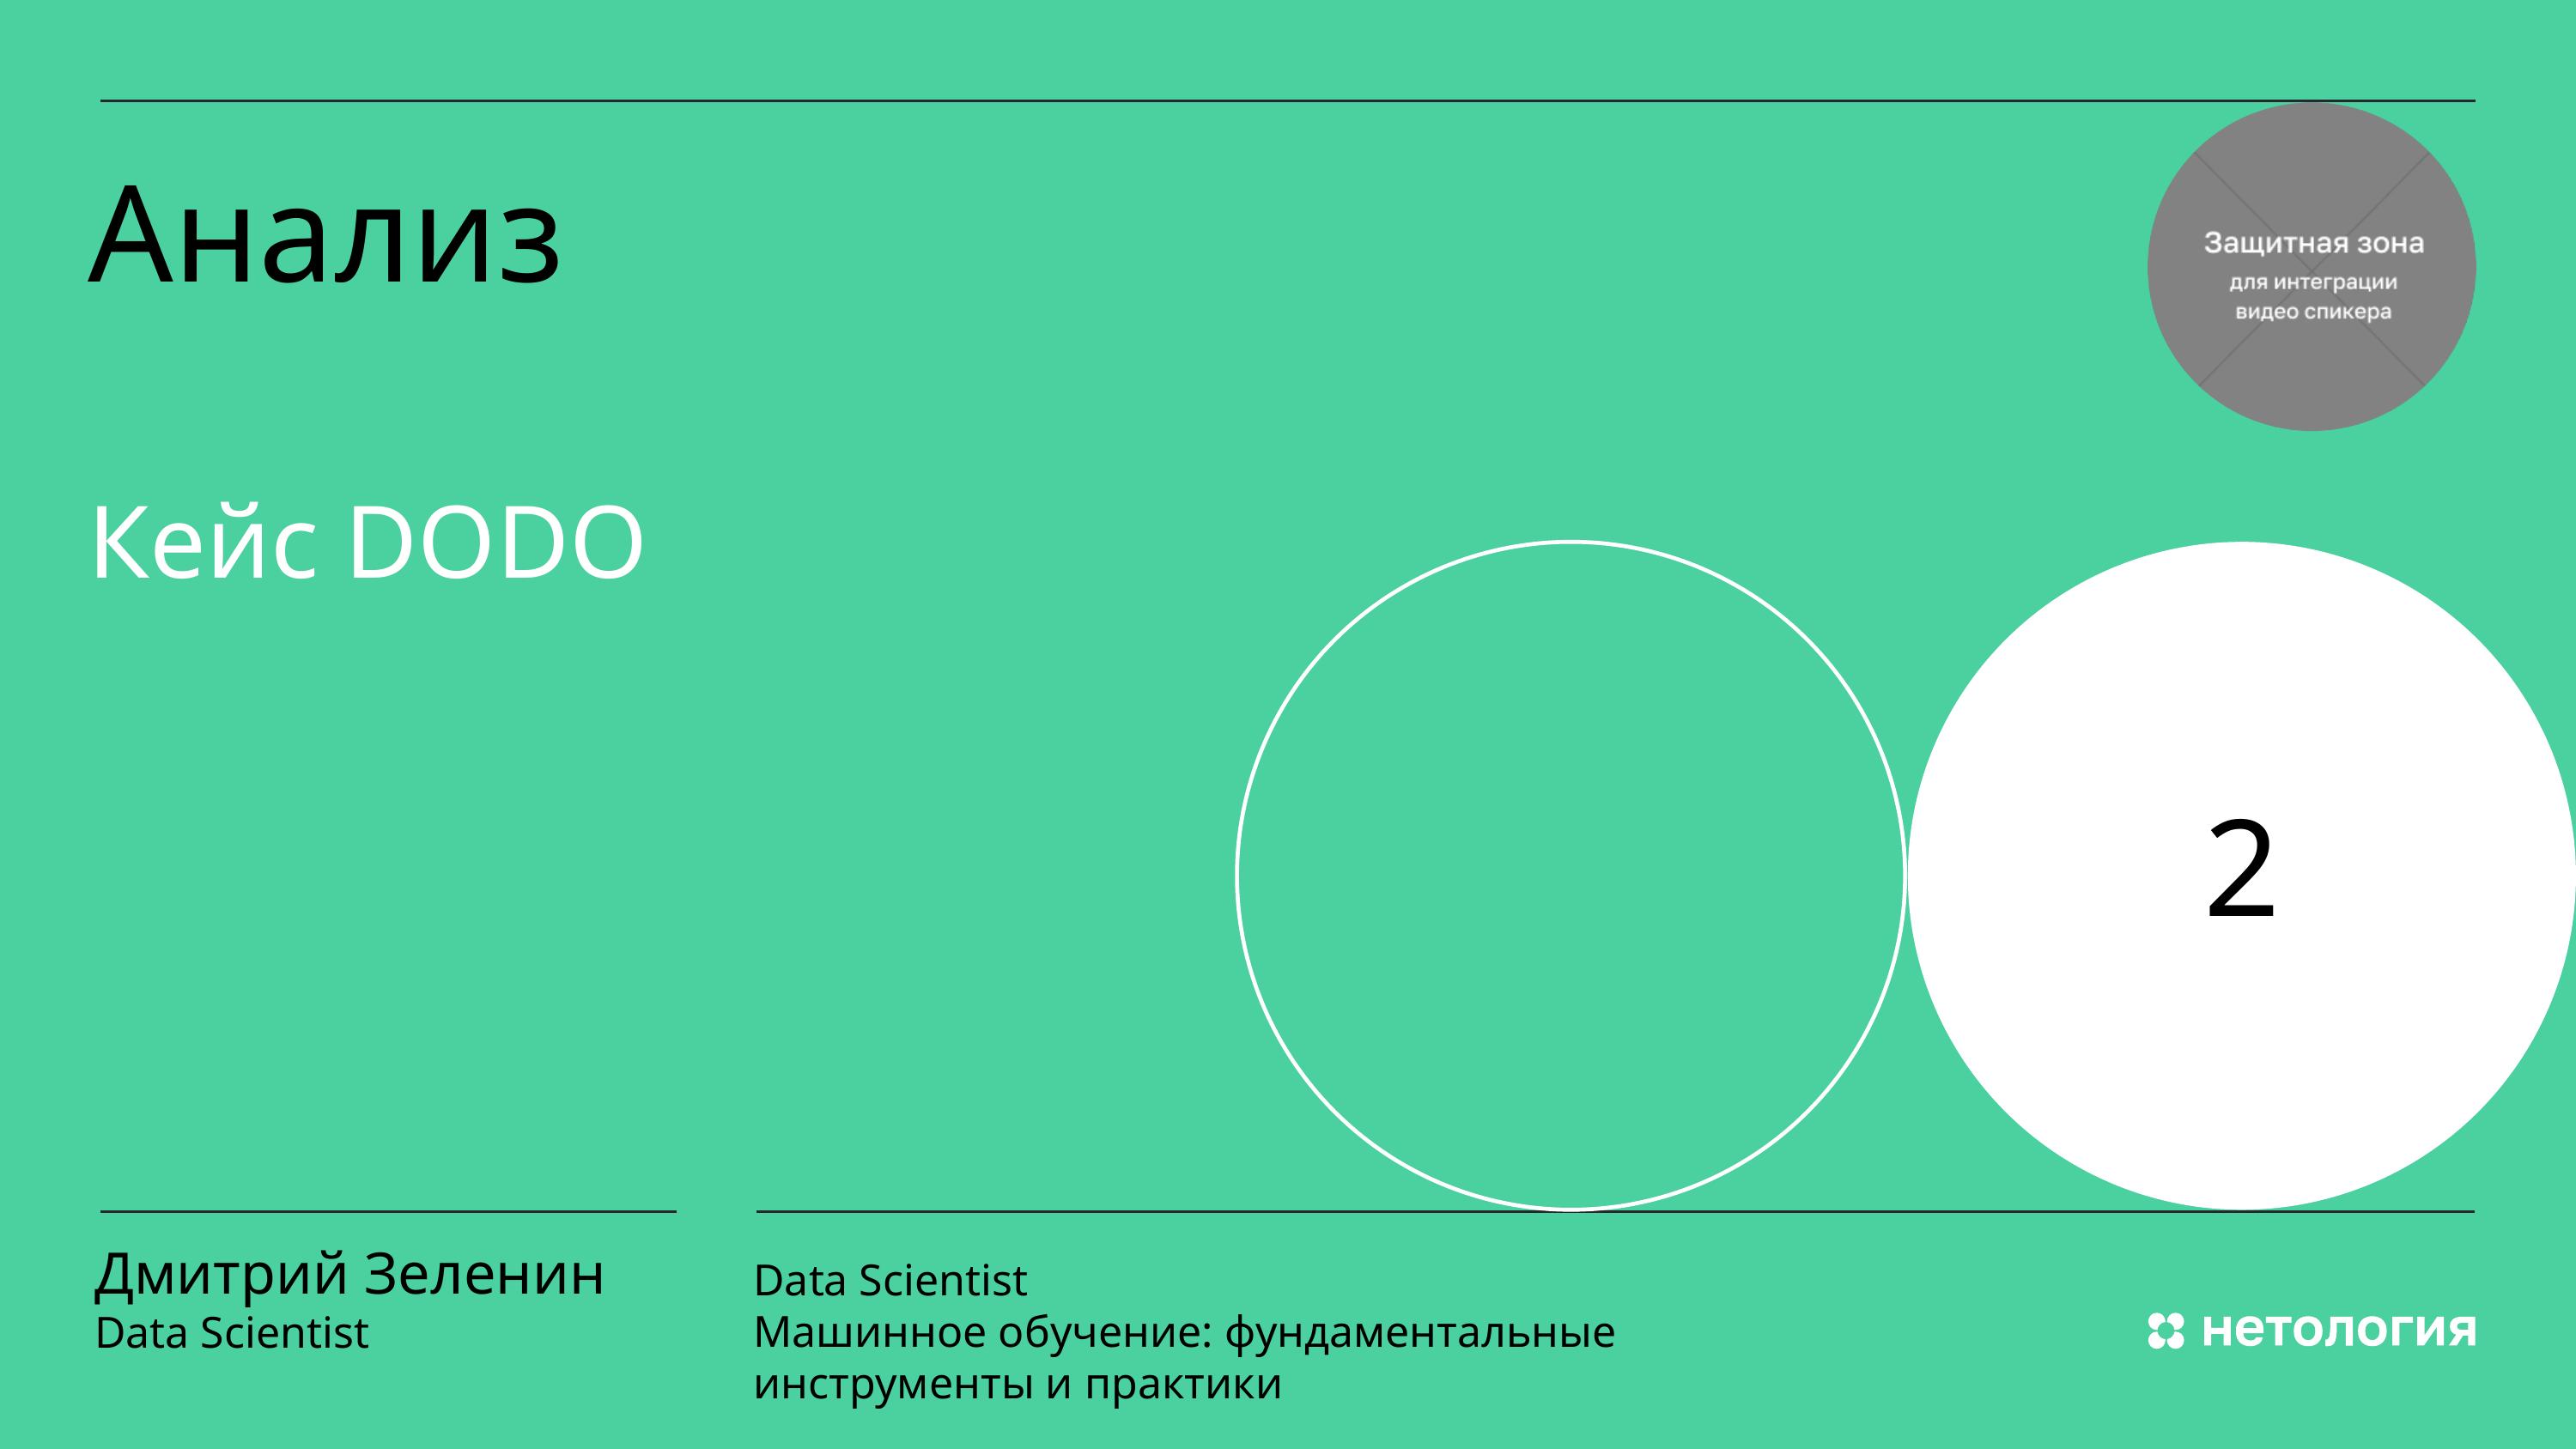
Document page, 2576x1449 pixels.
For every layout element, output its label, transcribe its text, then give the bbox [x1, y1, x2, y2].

text_box Data Scientist Машинное обучение: фундаментальные инструменты и практики [740, 1240, 1746, 1379]
text_box Дмитрий Зеленин Data Scientist [82, 1223, 677, 1379]
picture [2147, 102, 2477, 432]
text_box Анализ [75, 166, 1202, 478]
text_box [1923, 978, 2561, 1210]
text_box Кейс DODO [75, 488, 872, 643]
text_box [1236, 542, 1905, 1210]
text_box 2 [1907, 800, 2576, 978]
text_box [1916, 542, 2567, 800]
